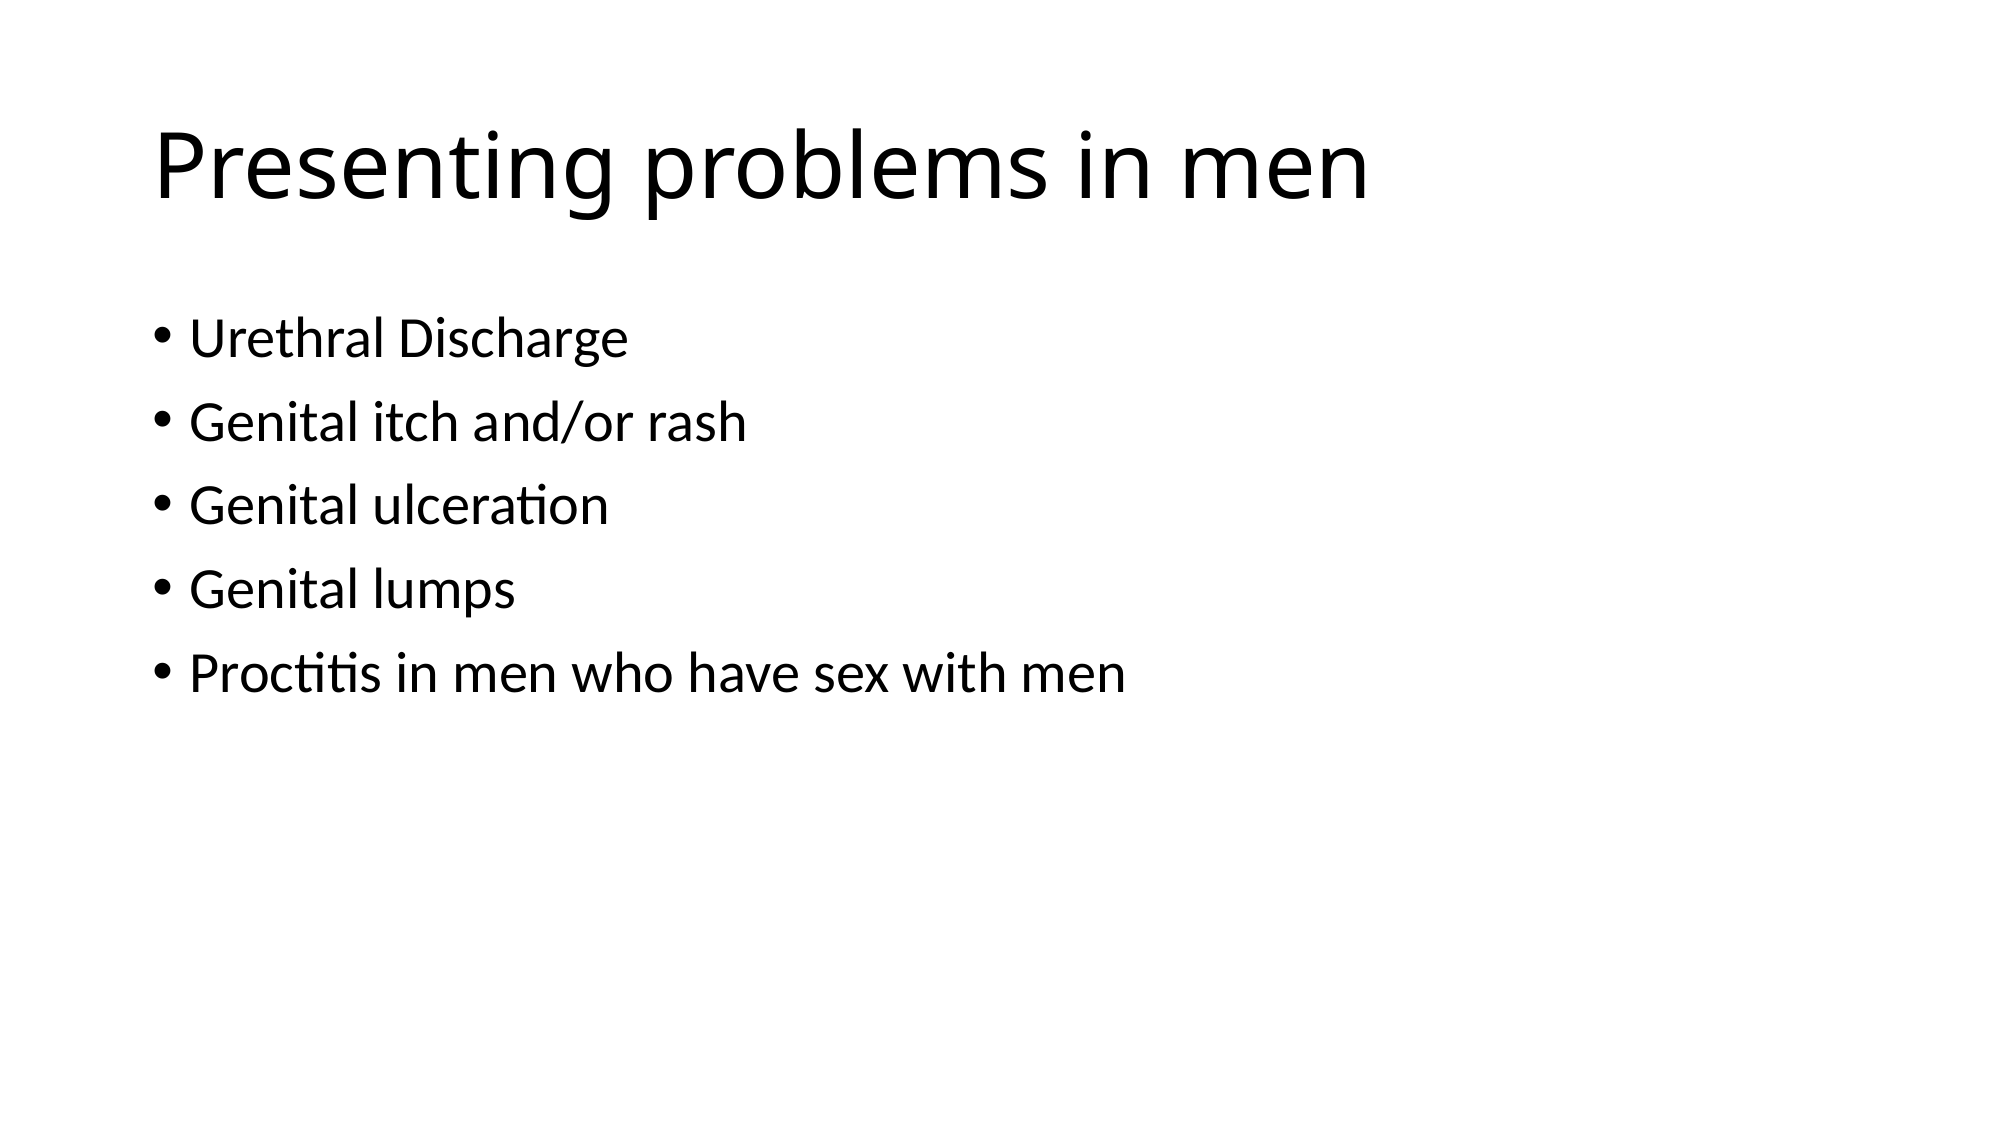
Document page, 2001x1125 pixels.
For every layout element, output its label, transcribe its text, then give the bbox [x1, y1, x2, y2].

list Urethral Discharge Genital itch and/or rash Genital ulceration Genital lumps Proctitis in men who have sex with men [137, 299, 1863, 1014]
title Presenting problems in men [137, 59, 1863, 278]
